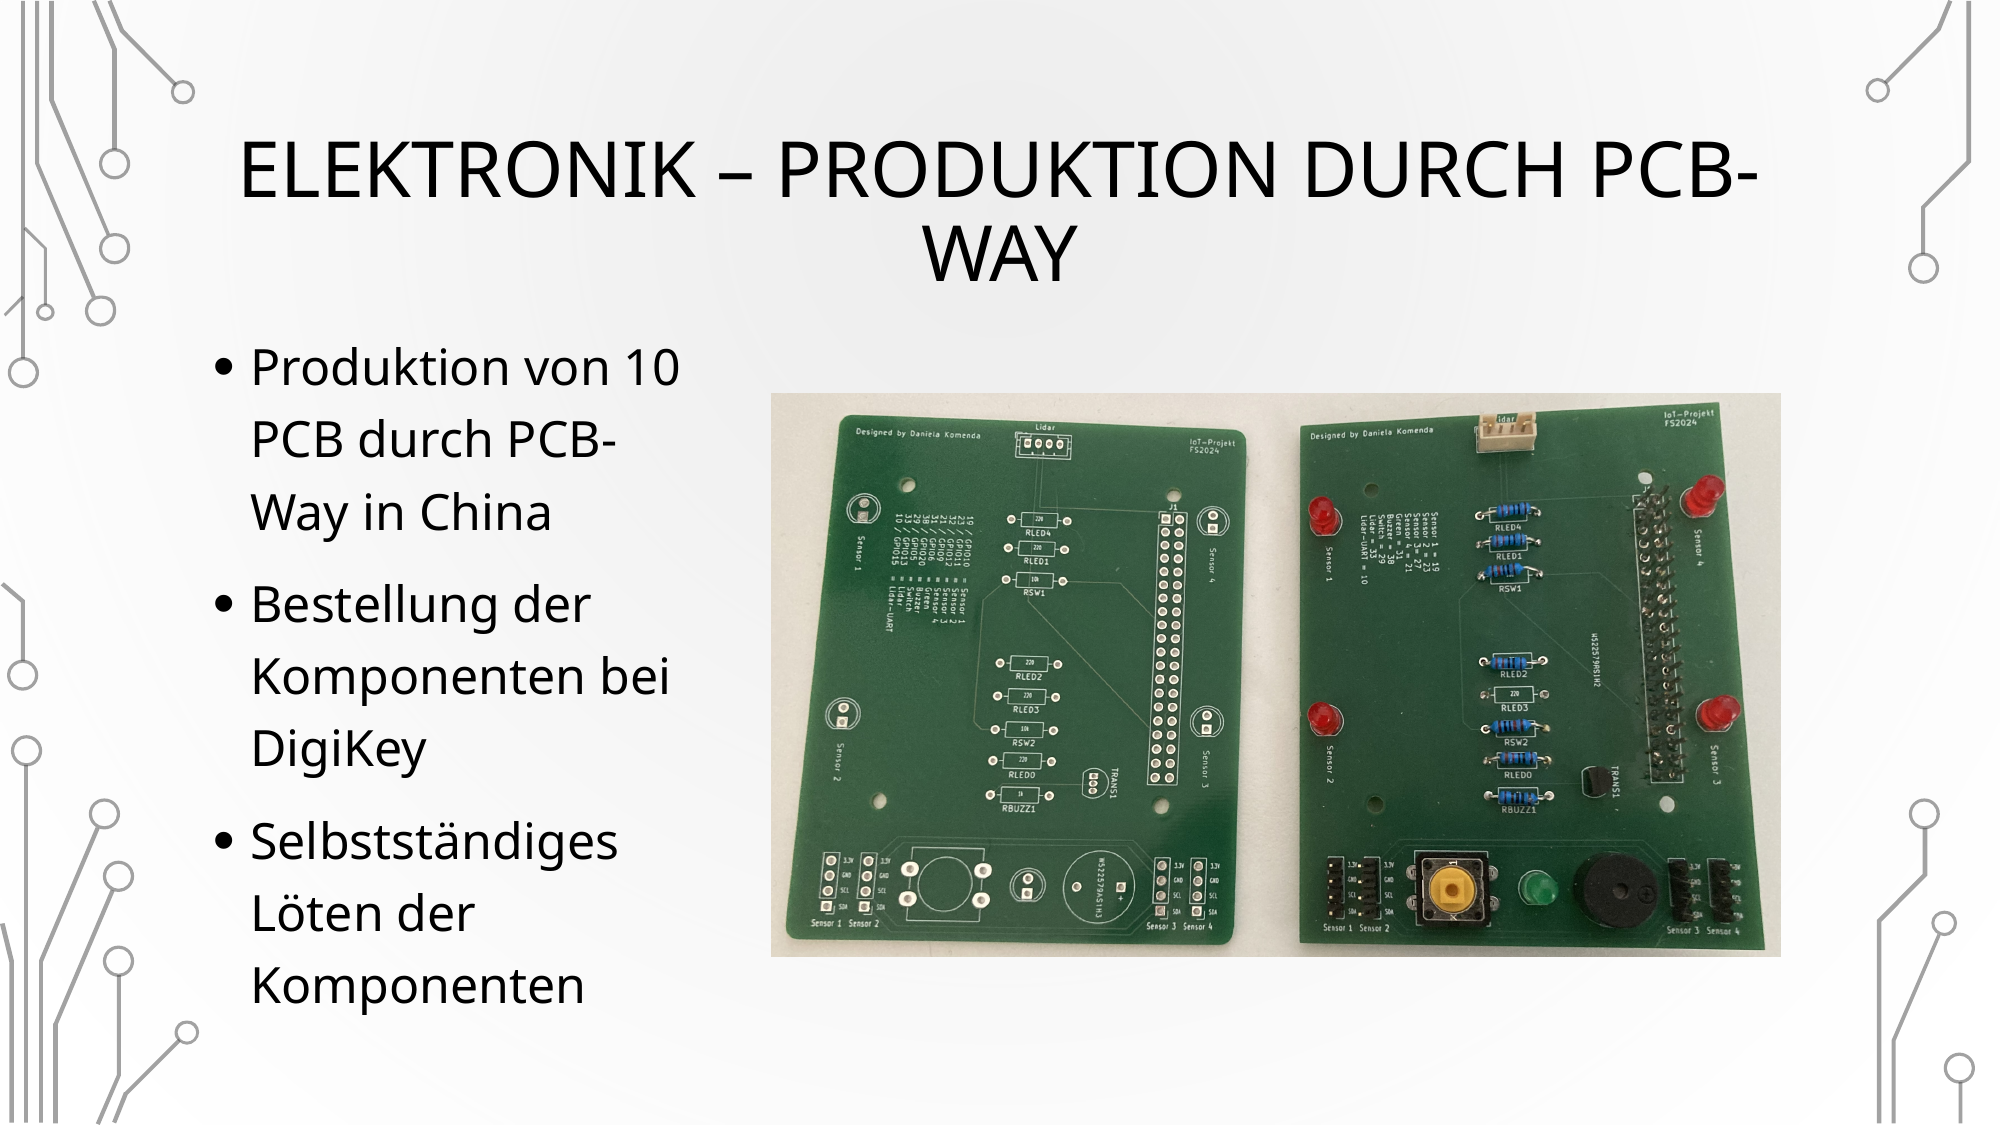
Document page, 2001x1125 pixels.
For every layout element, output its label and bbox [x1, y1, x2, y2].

text_box [0, 0, 201, 1125]
picture [201, 0, 2000, 1125]
text_box [1863, 0, 1976, 1124]
